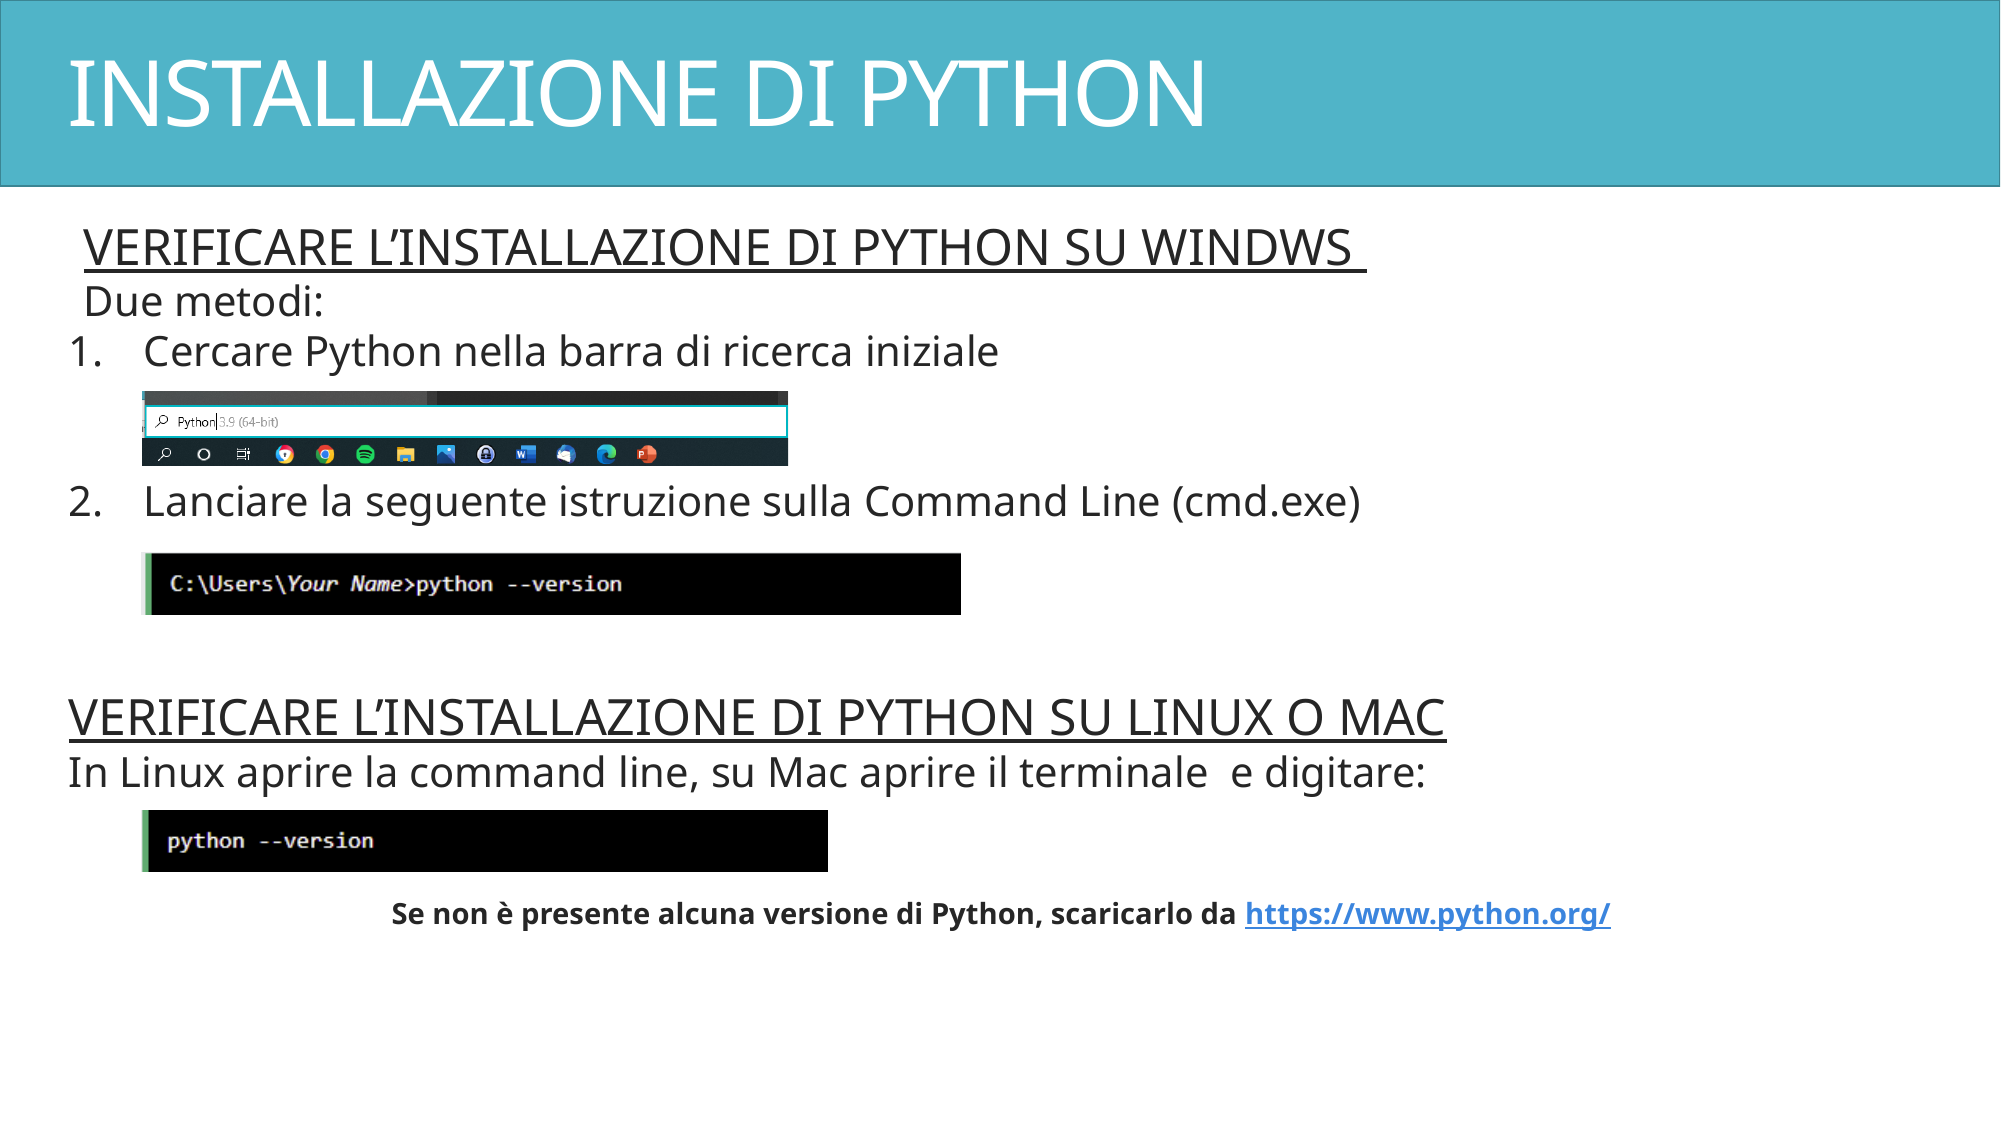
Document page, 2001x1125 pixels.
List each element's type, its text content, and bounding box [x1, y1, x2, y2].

title INSTALLAZIONE DI PYTHON [52, 21, 1950, 176]
list VERIFICARE L’INSTALLAZIONE DI PYTHON SU WINDWS Due metodi: Cercare Python nella barra di ricerca iniziale Lanciare la seguente istruzione sulla Command Line (cmd.exe) VERIFICARE L’INSTALLAZIONE DI PYTHON SU LINUX O MAC In Linux aprire la command line, su Mac aprire il terminale e digitare: Se non è presente alcuna versione di Python, scaricarlo da https://www.python.org/ [53, 207, 1949, 1084]
picture [140, 551, 961, 615]
picture [141, 810, 828, 872]
picture [141, 390, 789, 467]
